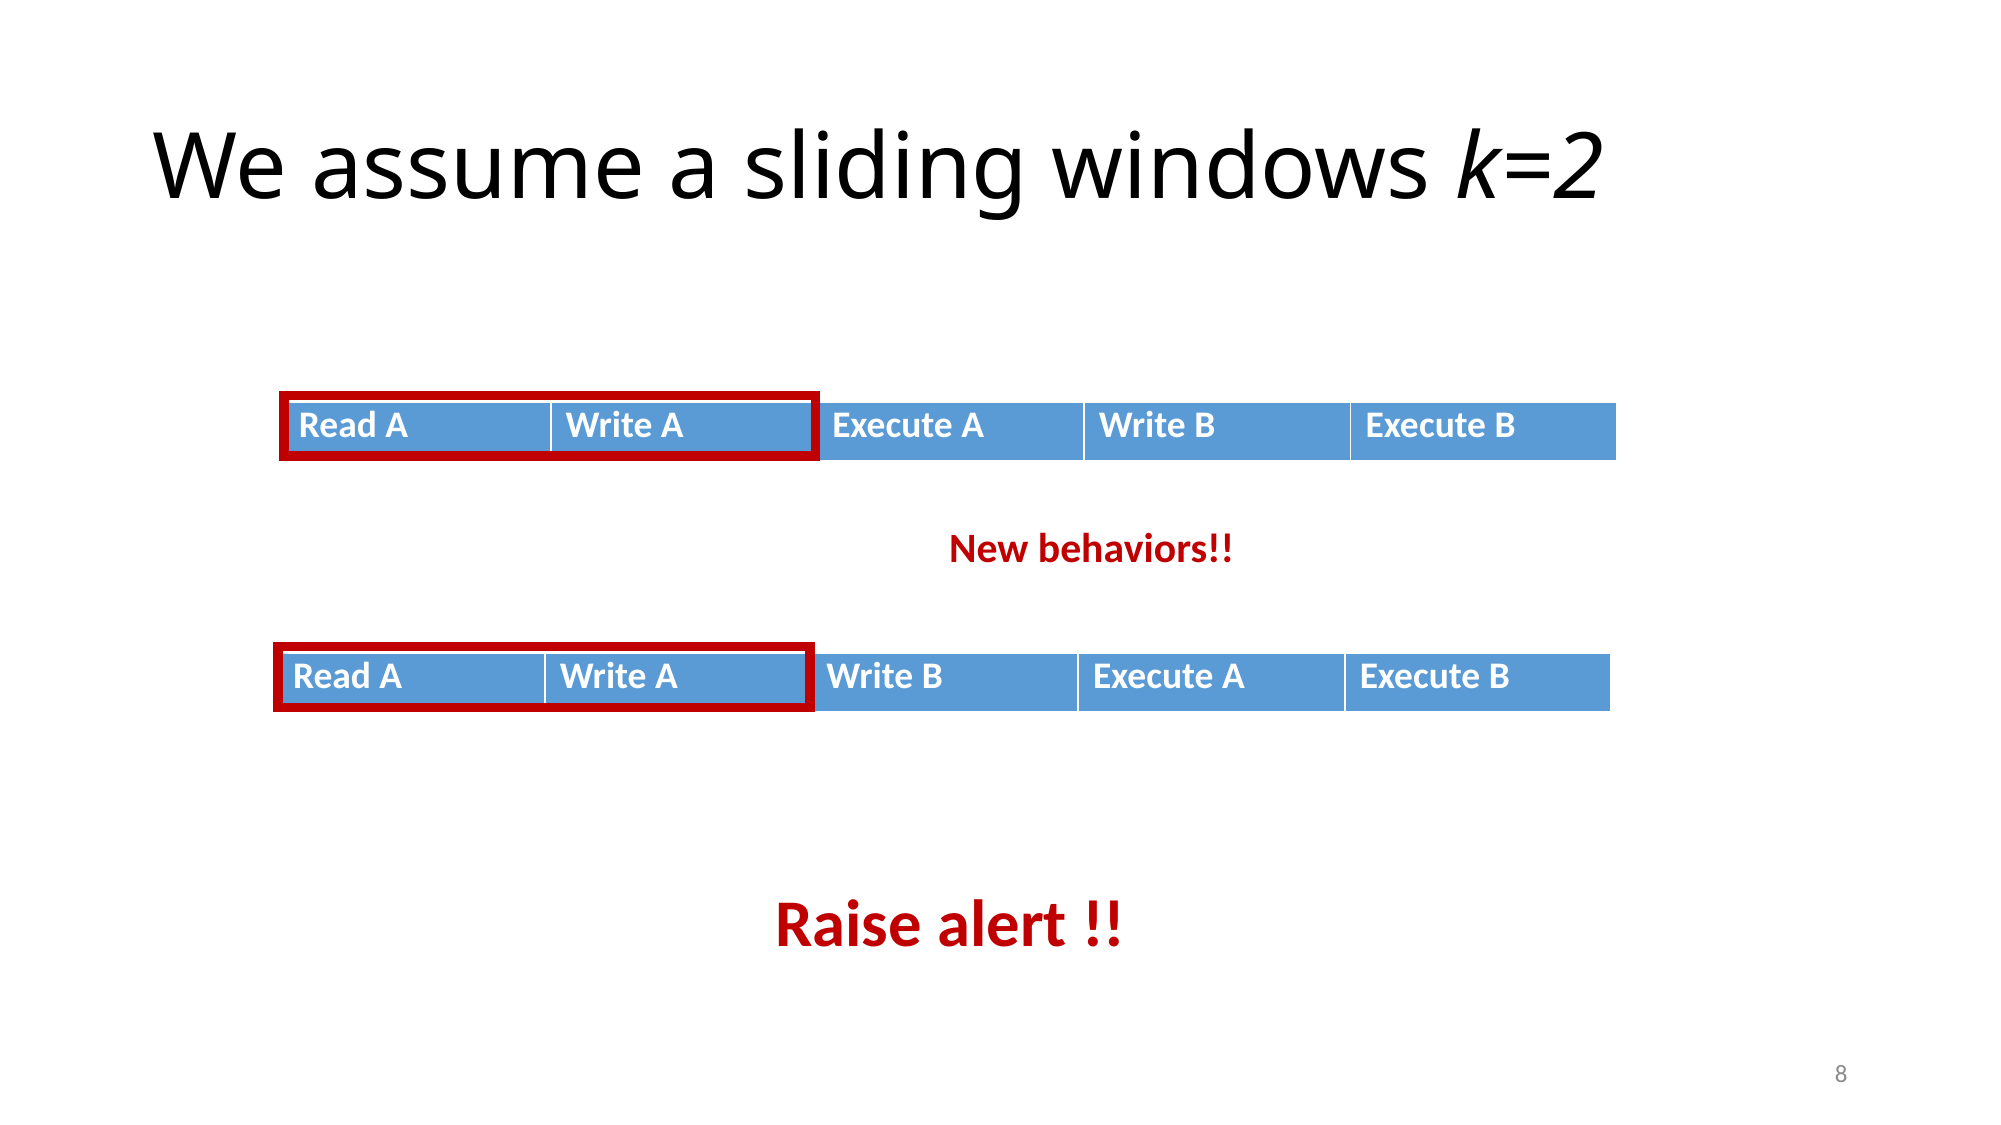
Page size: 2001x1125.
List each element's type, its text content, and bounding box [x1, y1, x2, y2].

title We assume a sliding windows k=2 [137, 59, 1863, 278]
text_box [277, 646, 811, 708]
table_header Write B [1085, 403, 1350, 460]
table_header Execute A [818, 403, 1083, 460]
list [137, 299, 1863, 1014]
slide_number 8 [1412, 1042, 1863, 1103]
text_box Raise alert !! [760, 872, 1141, 967]
text_box [283, 394, 817, 457]
table_header Execute A [1079, 654, 1344, 711]
table_header Write B [812, 654, 1077, 711]
table_header Execute B [1351, 403, 1616, 460]
table_header Execute B [1346, 654, 1610, 711]
text_box New behaviors!! [934, 513, 1250, 579]
